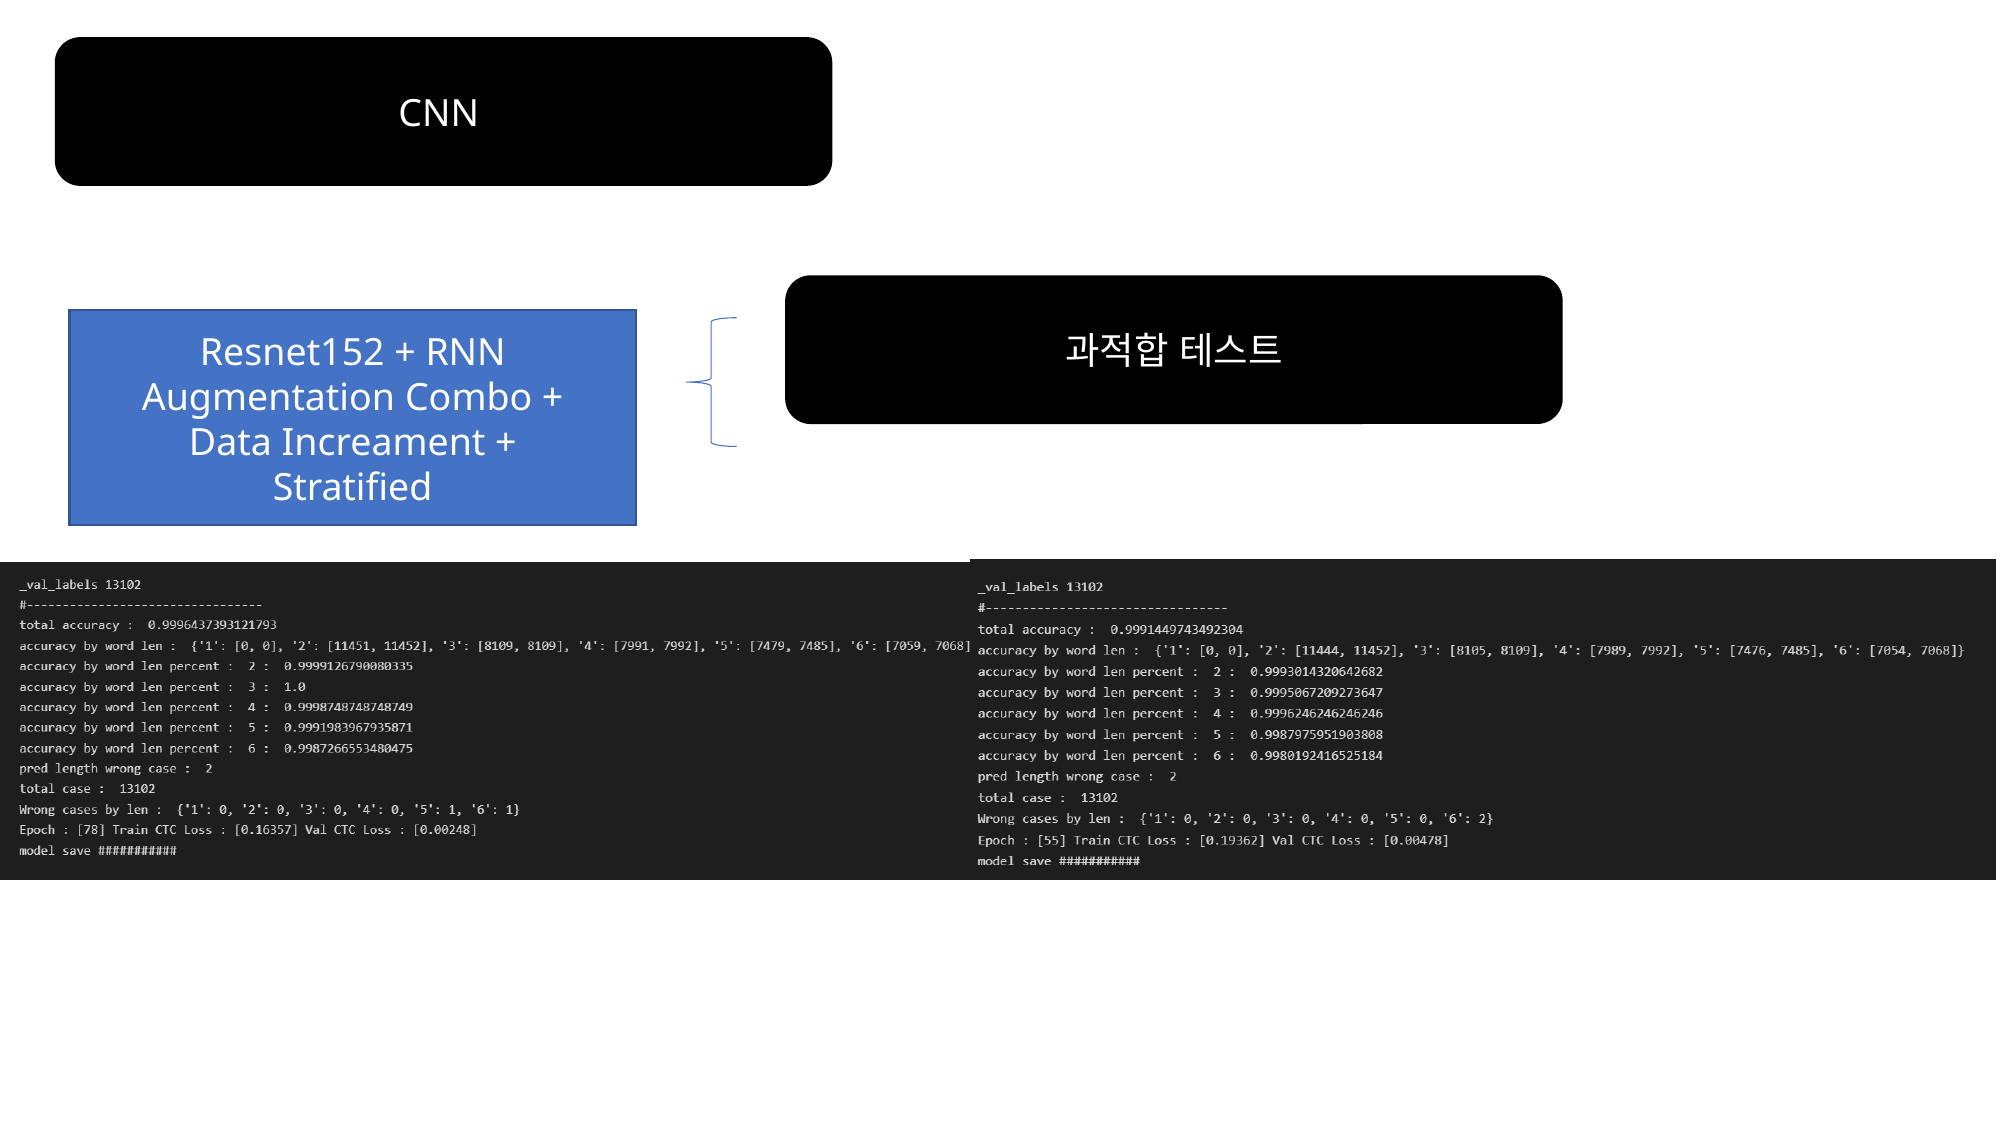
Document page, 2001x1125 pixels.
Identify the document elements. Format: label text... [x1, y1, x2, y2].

text_box [685, 317, 737, 447]
picture [0, 559, 1996, 881]
text_box 과적합 테스트 [785, 275, 1563, 425]
text_box CNN [54, 37, 833, 186]
text_box Resnet152 + RNN Augmentation Combo + Data Increament + Stratified [68, 309, 637, 526]
